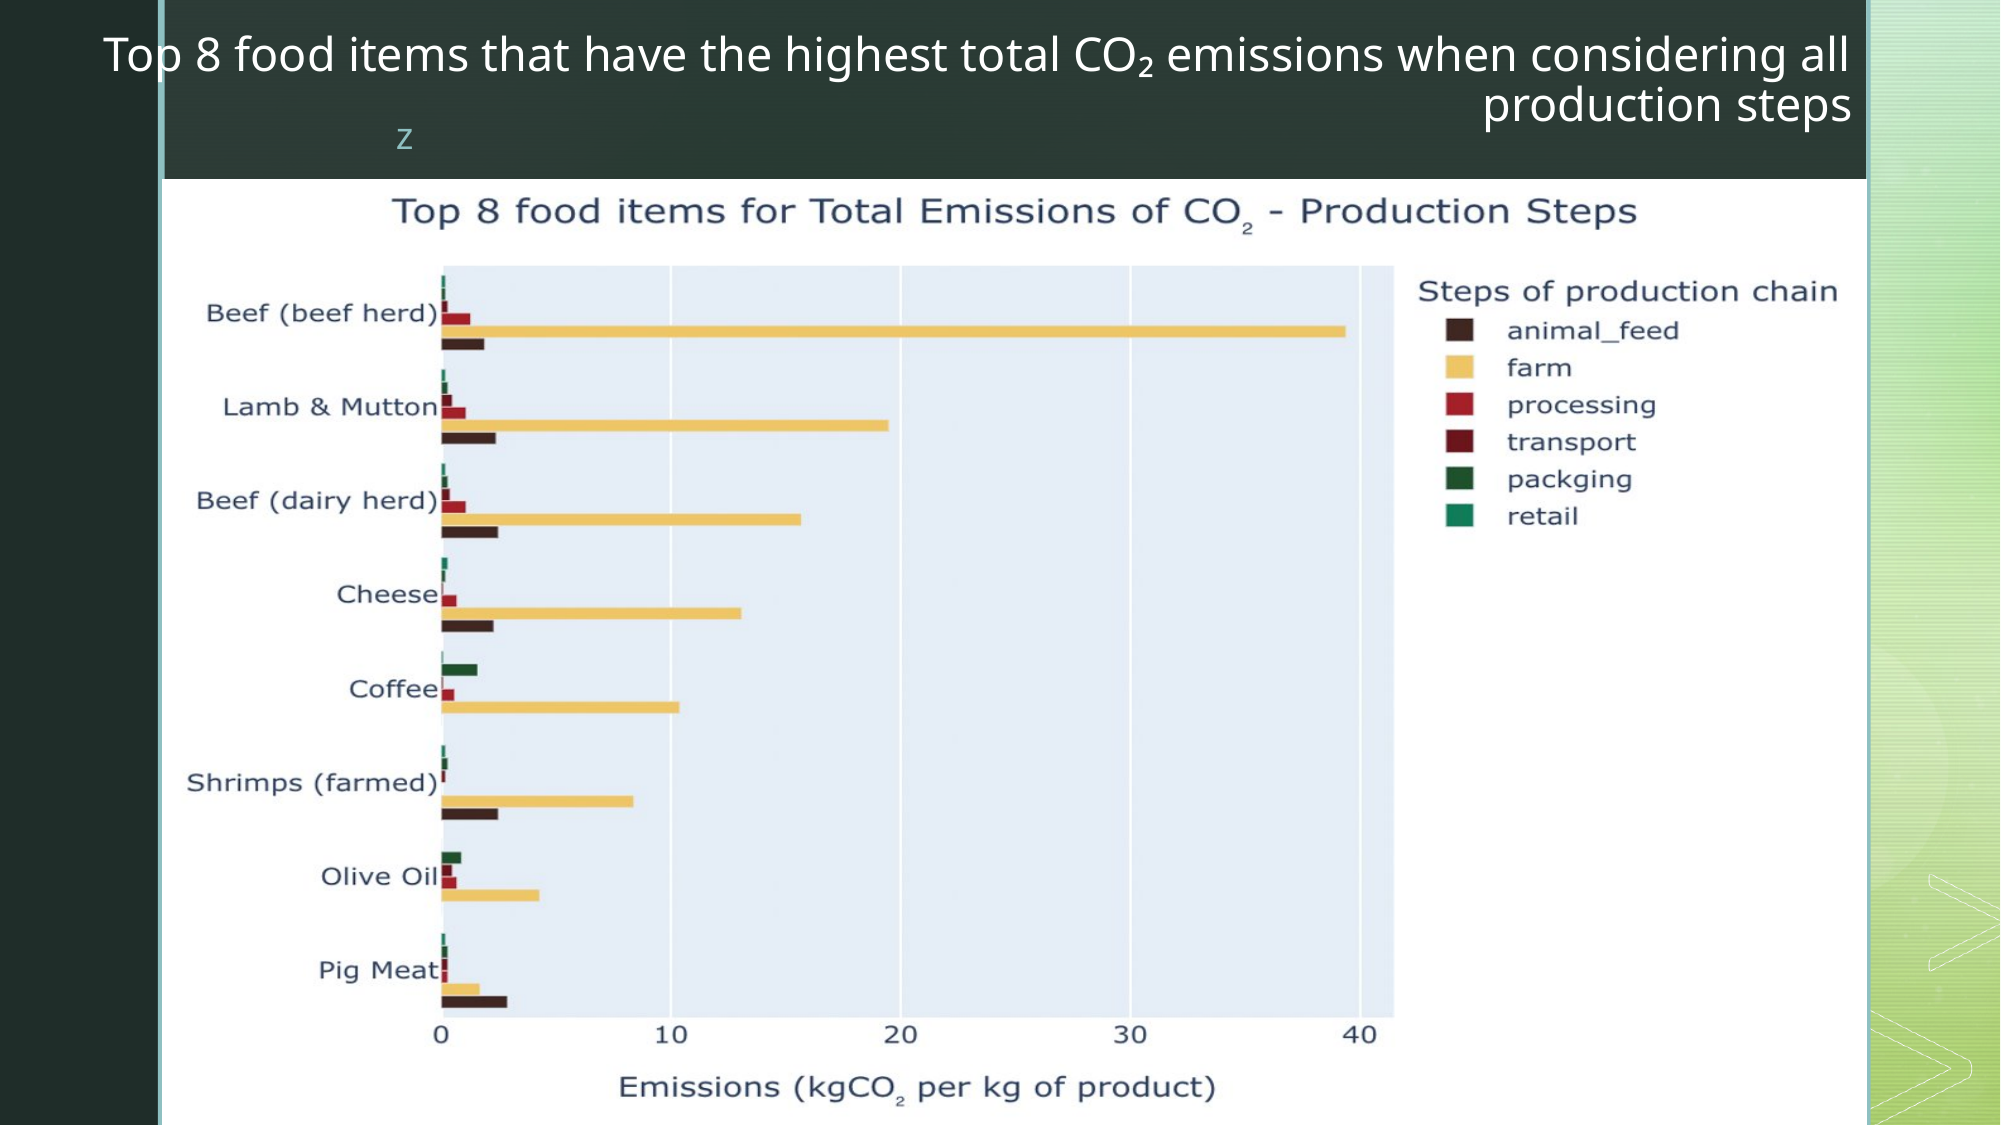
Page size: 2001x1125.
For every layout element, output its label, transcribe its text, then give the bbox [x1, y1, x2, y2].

list [19, 171, 596, 1091]
picture [1871, 0, 2001, 1125]
title Top 8 food items that have the highest total CO₂ emissions when considering all production steps [85, 23, 1869, 141]
picture [161, 178, 1867, 1125]
